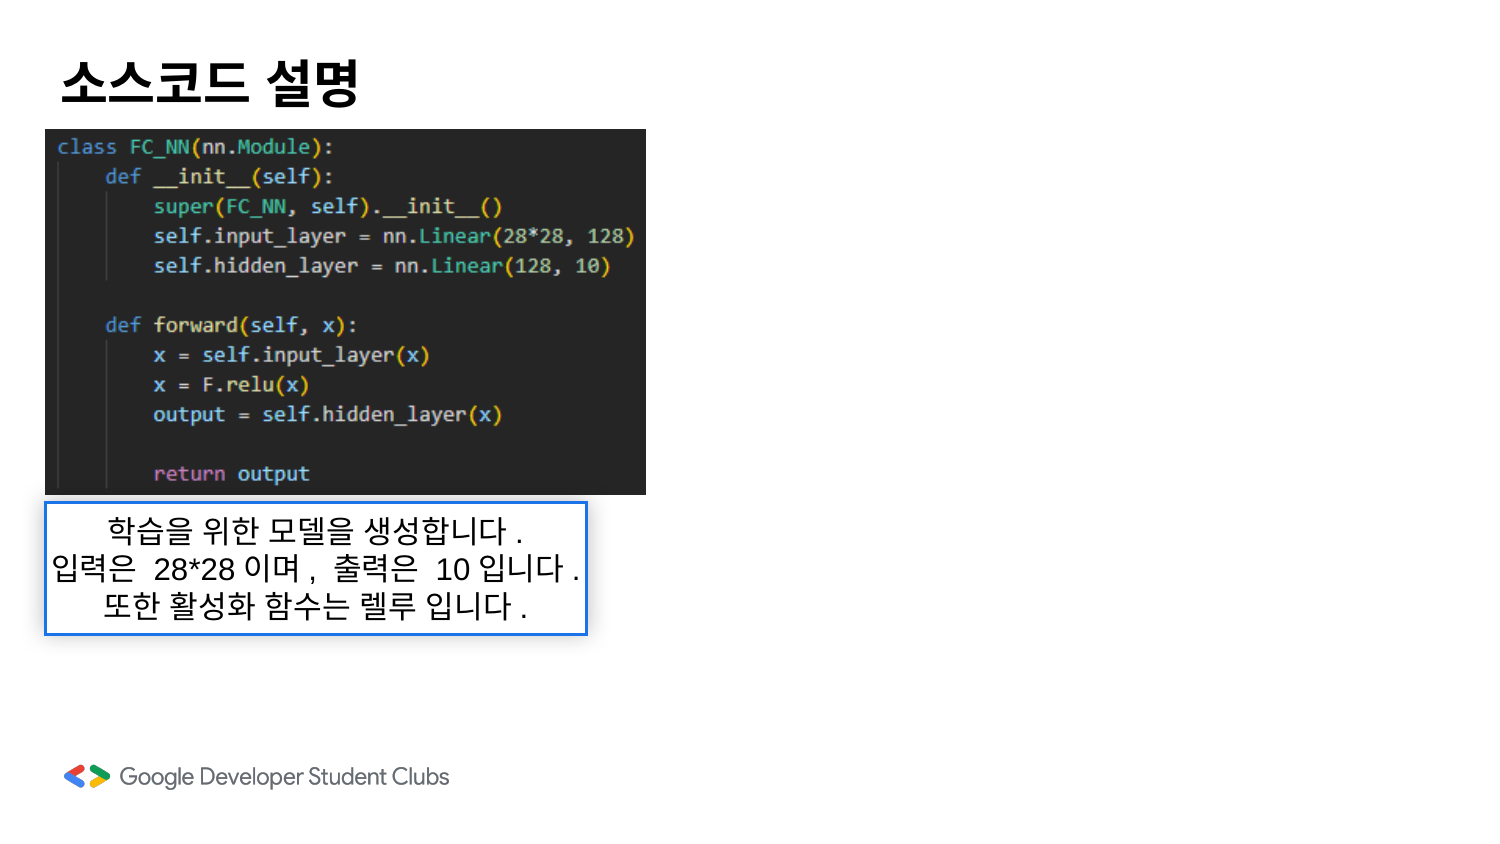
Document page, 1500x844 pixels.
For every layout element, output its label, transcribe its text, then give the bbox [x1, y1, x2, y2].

text_box 학습을 위한 모델을 생성합니다. 입력은 28*28이며, 출력은 10입니다. 또한 활성화 함수는 렐루 입니다. [45, 502, 587, 635]
title 소스코드 설명 [45, 29, 506, 127]
picture [64, 762, 449, 790]
picture [45, 128, 646, 495]
